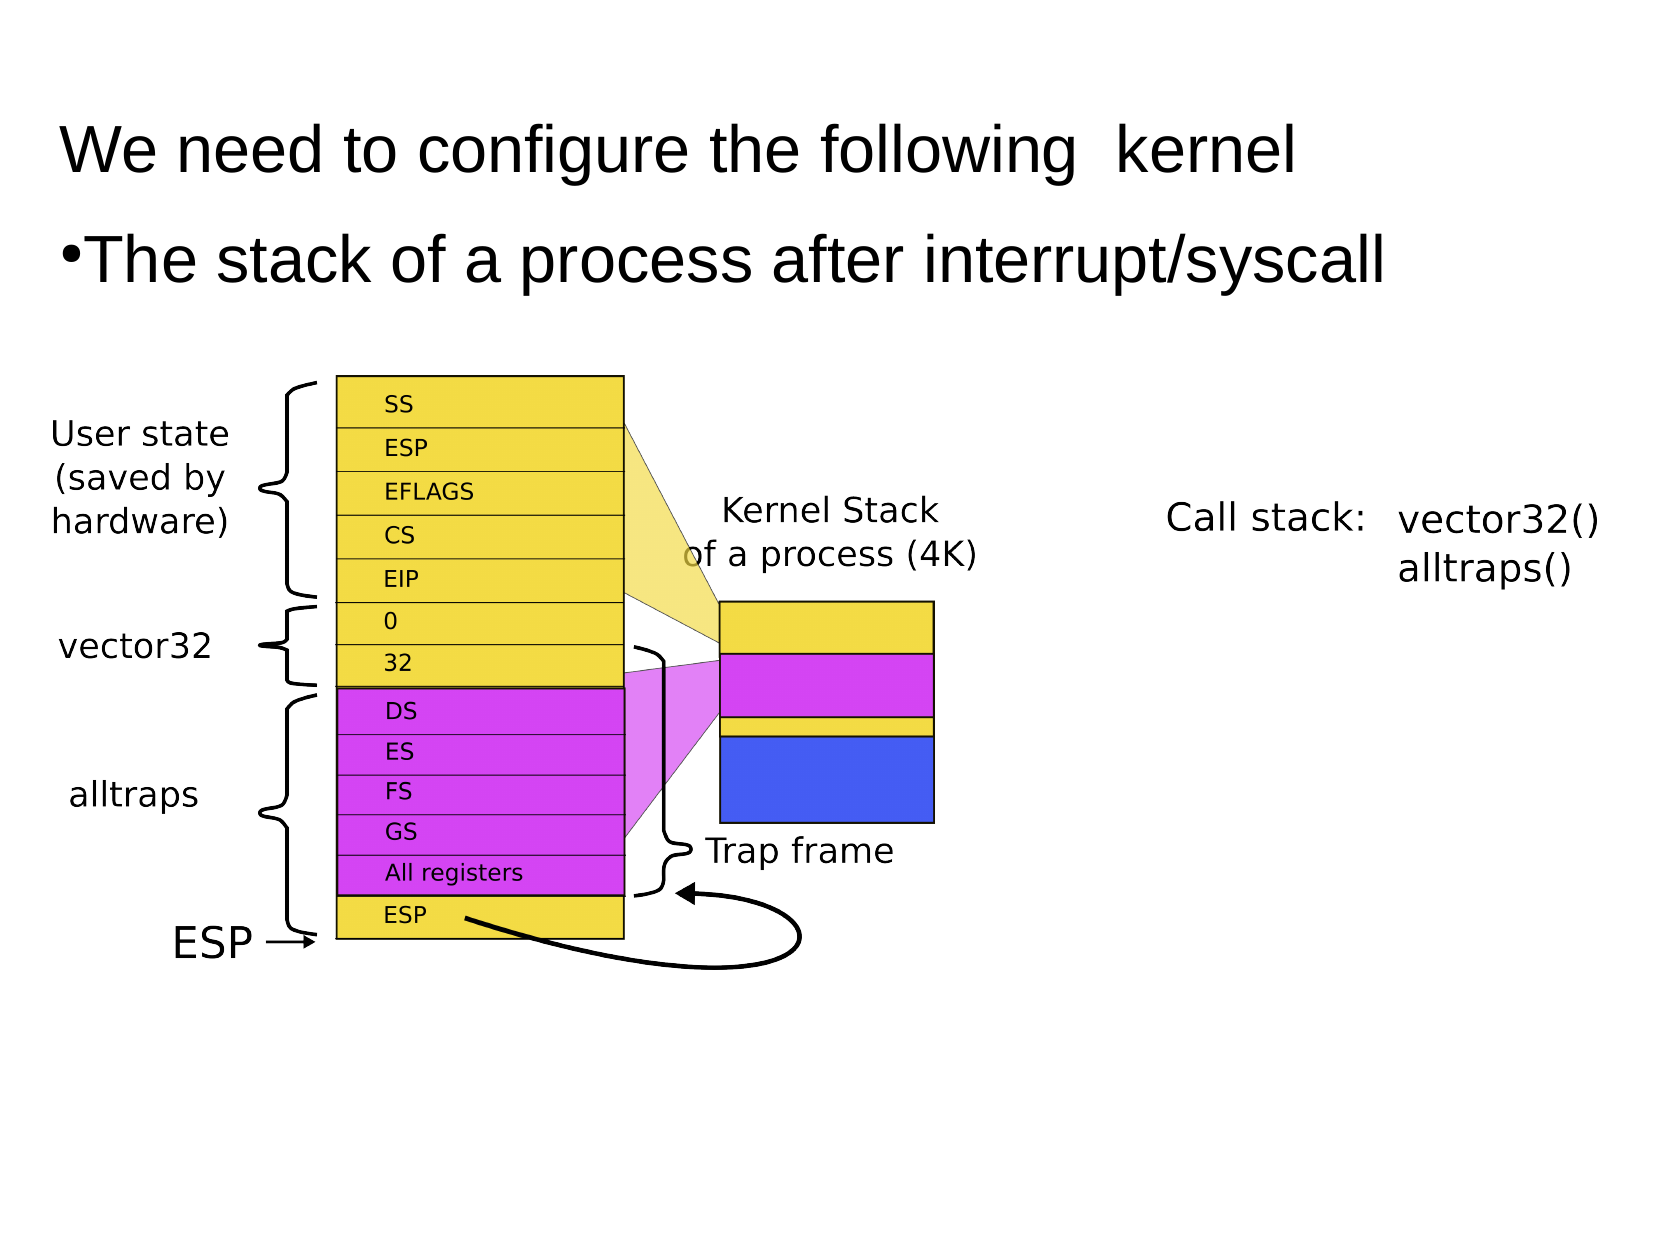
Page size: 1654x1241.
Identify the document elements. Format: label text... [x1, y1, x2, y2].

picture [52, 375, 1597, 971]
list We need to configure the following kernel The stack of a process after interrupt/syscall [59, 105, 1448, 300]
